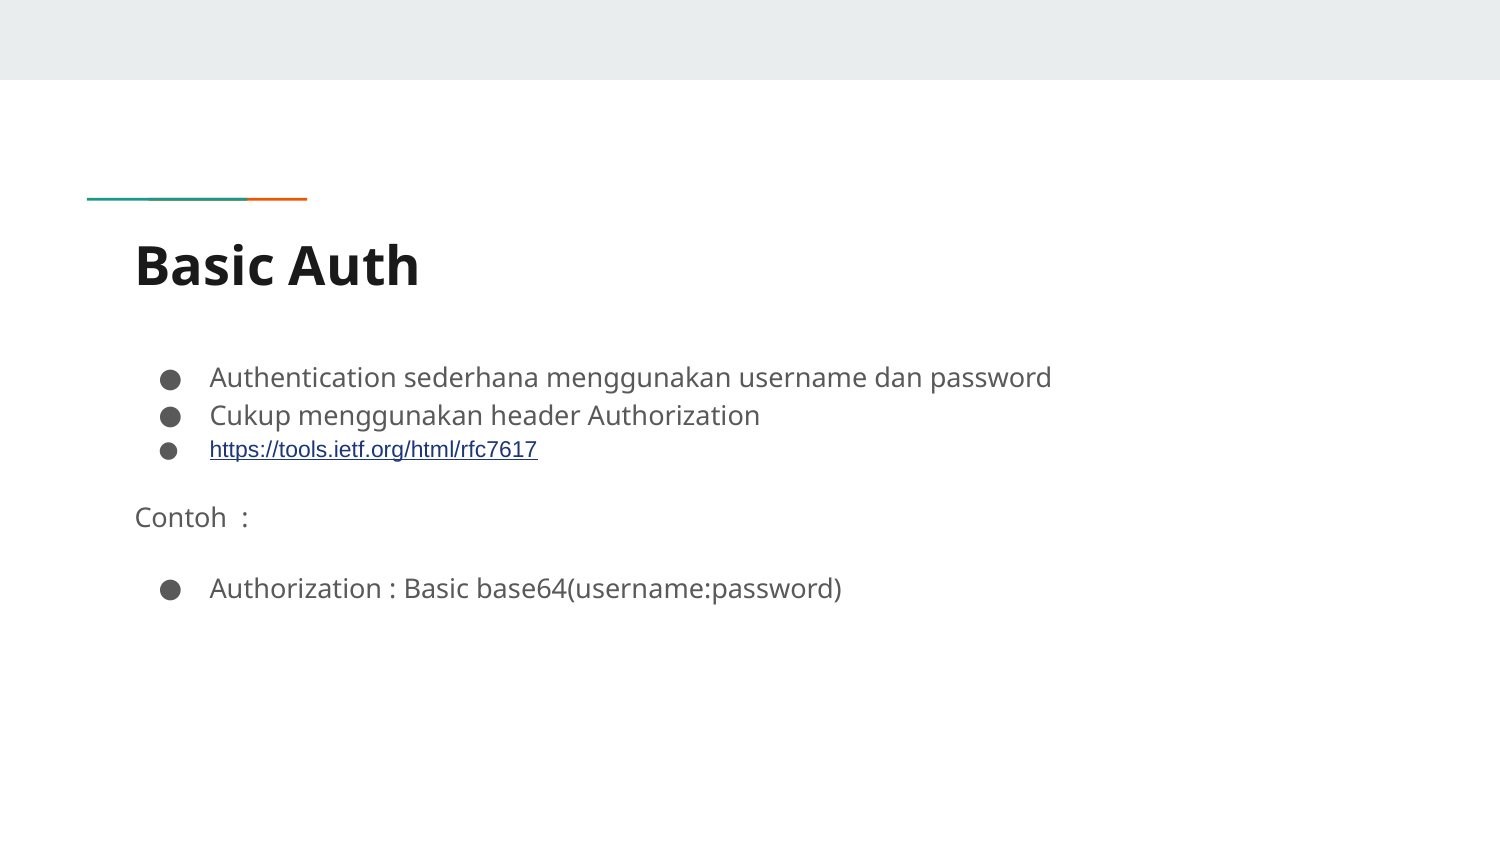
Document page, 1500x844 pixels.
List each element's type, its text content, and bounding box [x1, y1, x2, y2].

title Basic Auth [119, 216, 1381, 305]
list Authentication sederhana menggunakan username dan password Cukup menggunakan header Authorization https://tools.ietf.org/html/rfc7617 Contoh : Authorization : Basic base64(username:password) [119, 341, 1381, 712]
